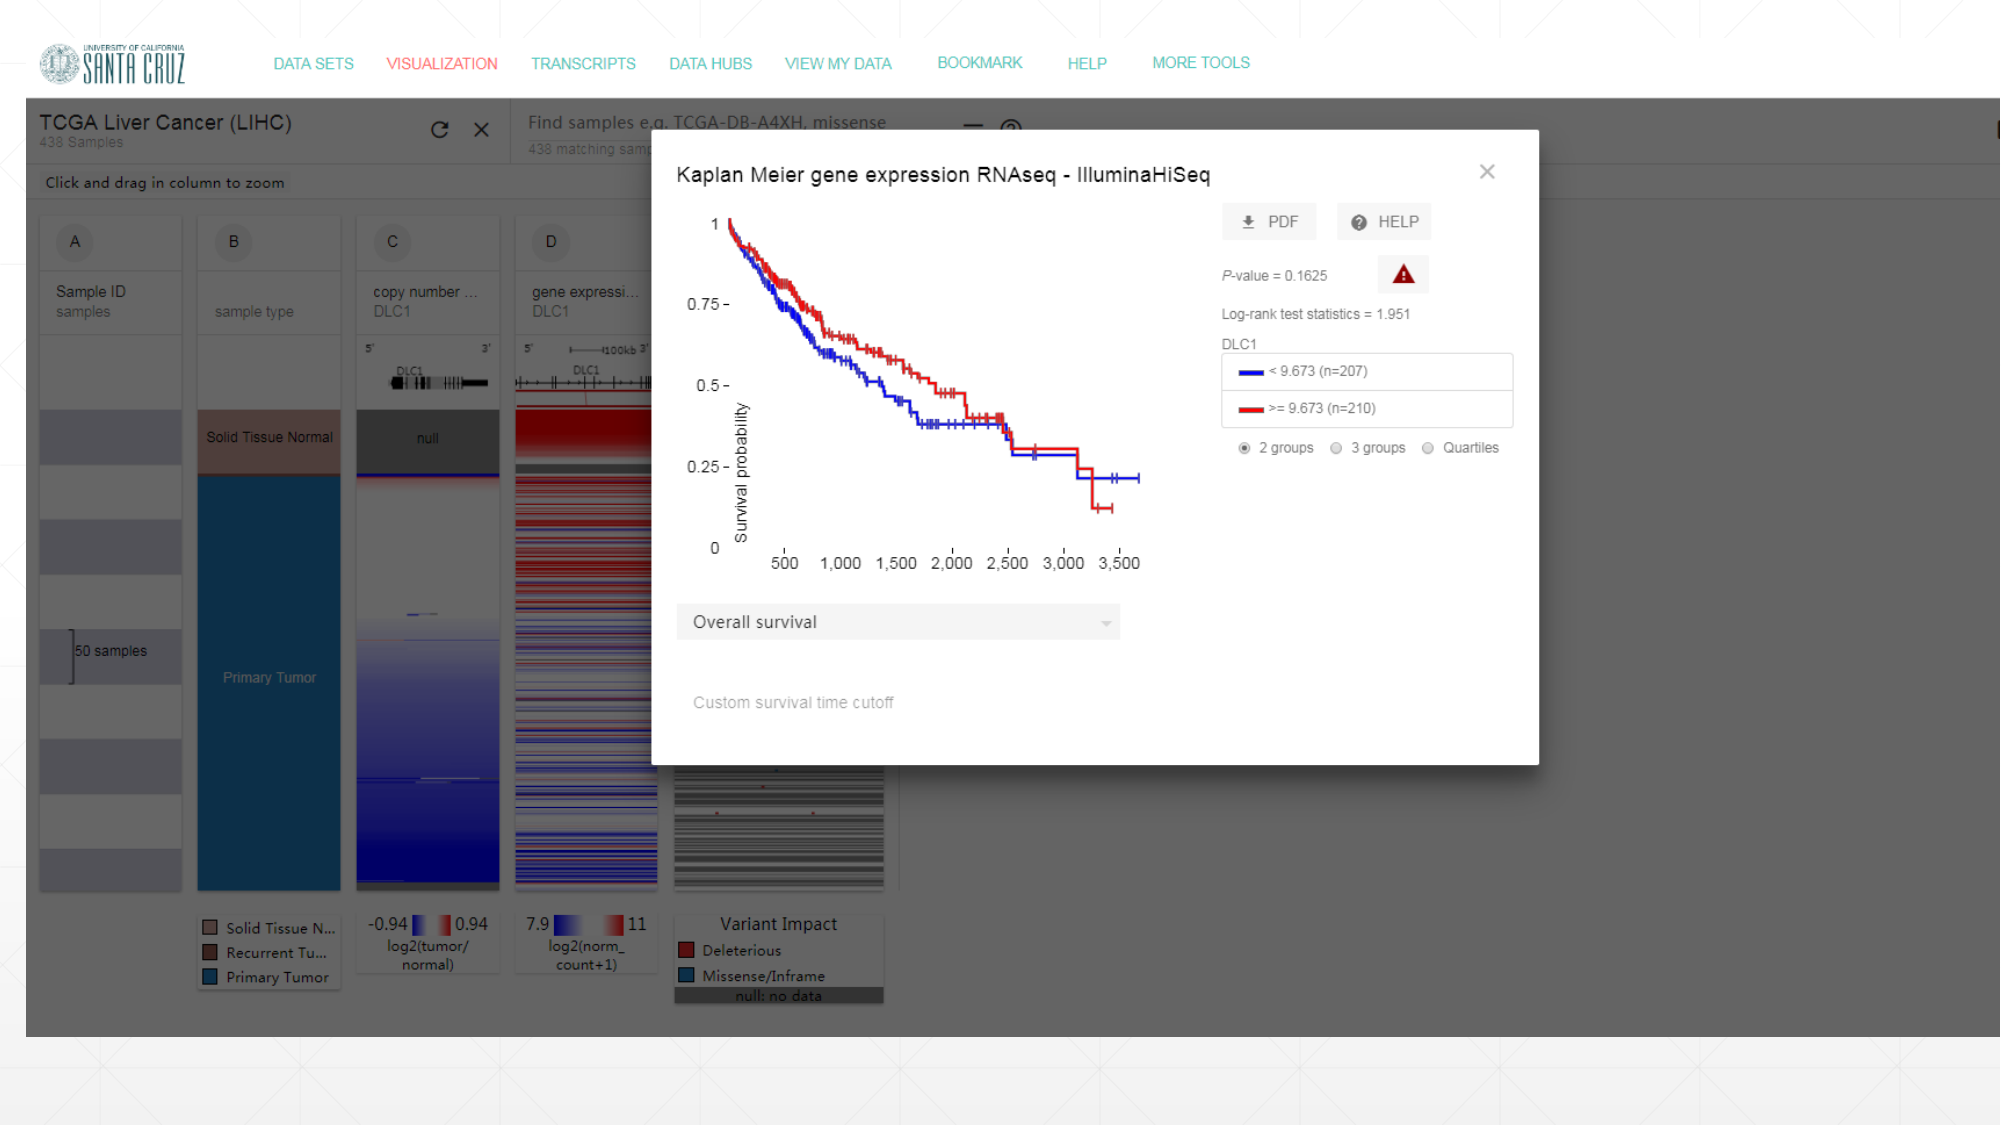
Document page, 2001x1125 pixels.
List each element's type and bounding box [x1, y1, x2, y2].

picture [26, 38, 2000, 1037]
